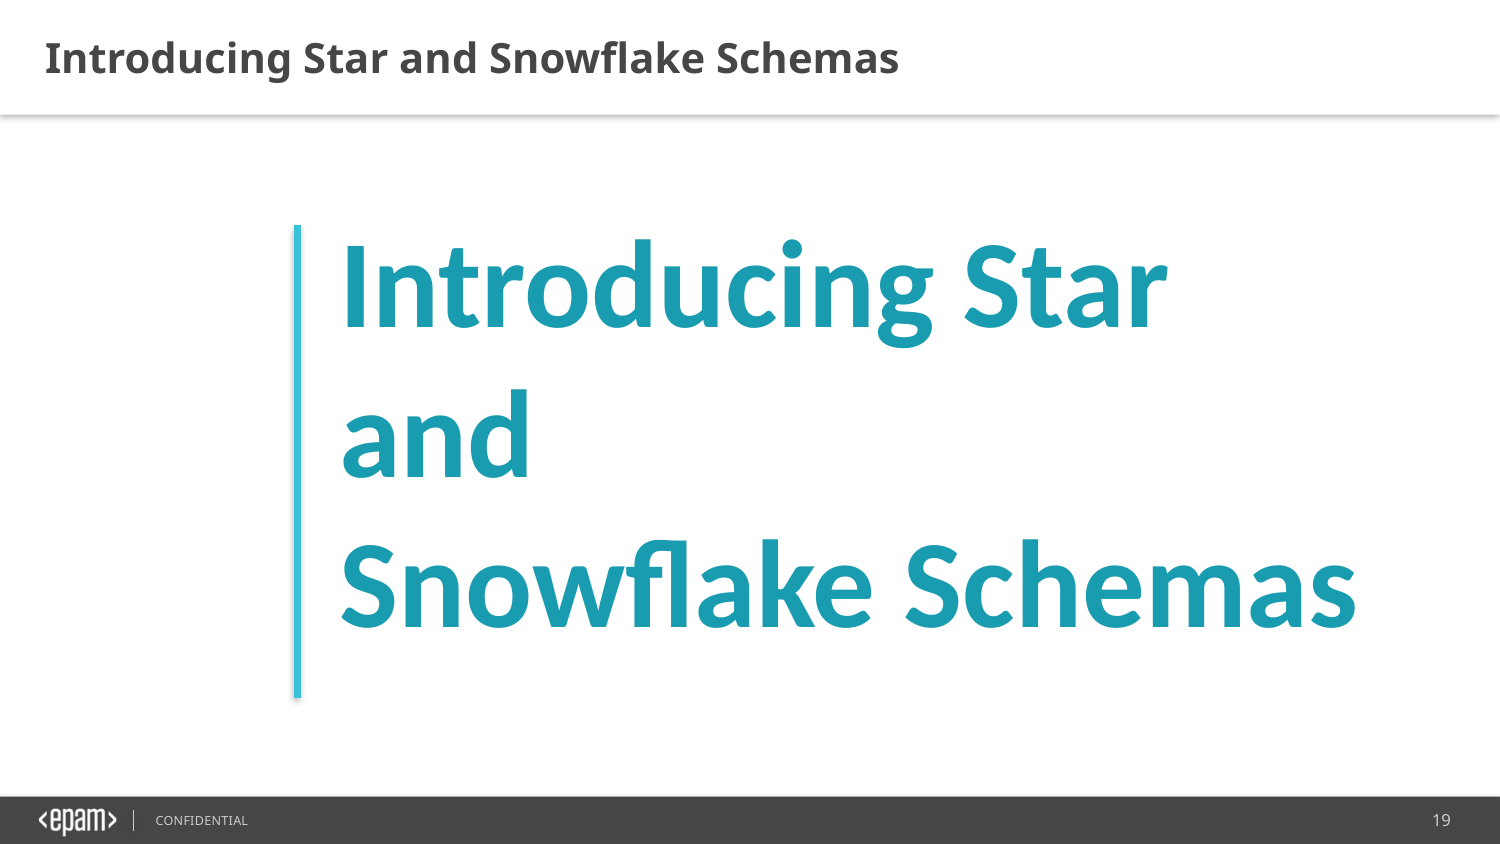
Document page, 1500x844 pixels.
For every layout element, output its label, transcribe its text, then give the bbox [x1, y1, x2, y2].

list Introducing Star and Snowflake Schemas [0, 0, 1500, 115]
text_box Introducing Star and Snowflake Schemas [324, 195, 1443, 660]
picture [38, 808, 117, 837]
